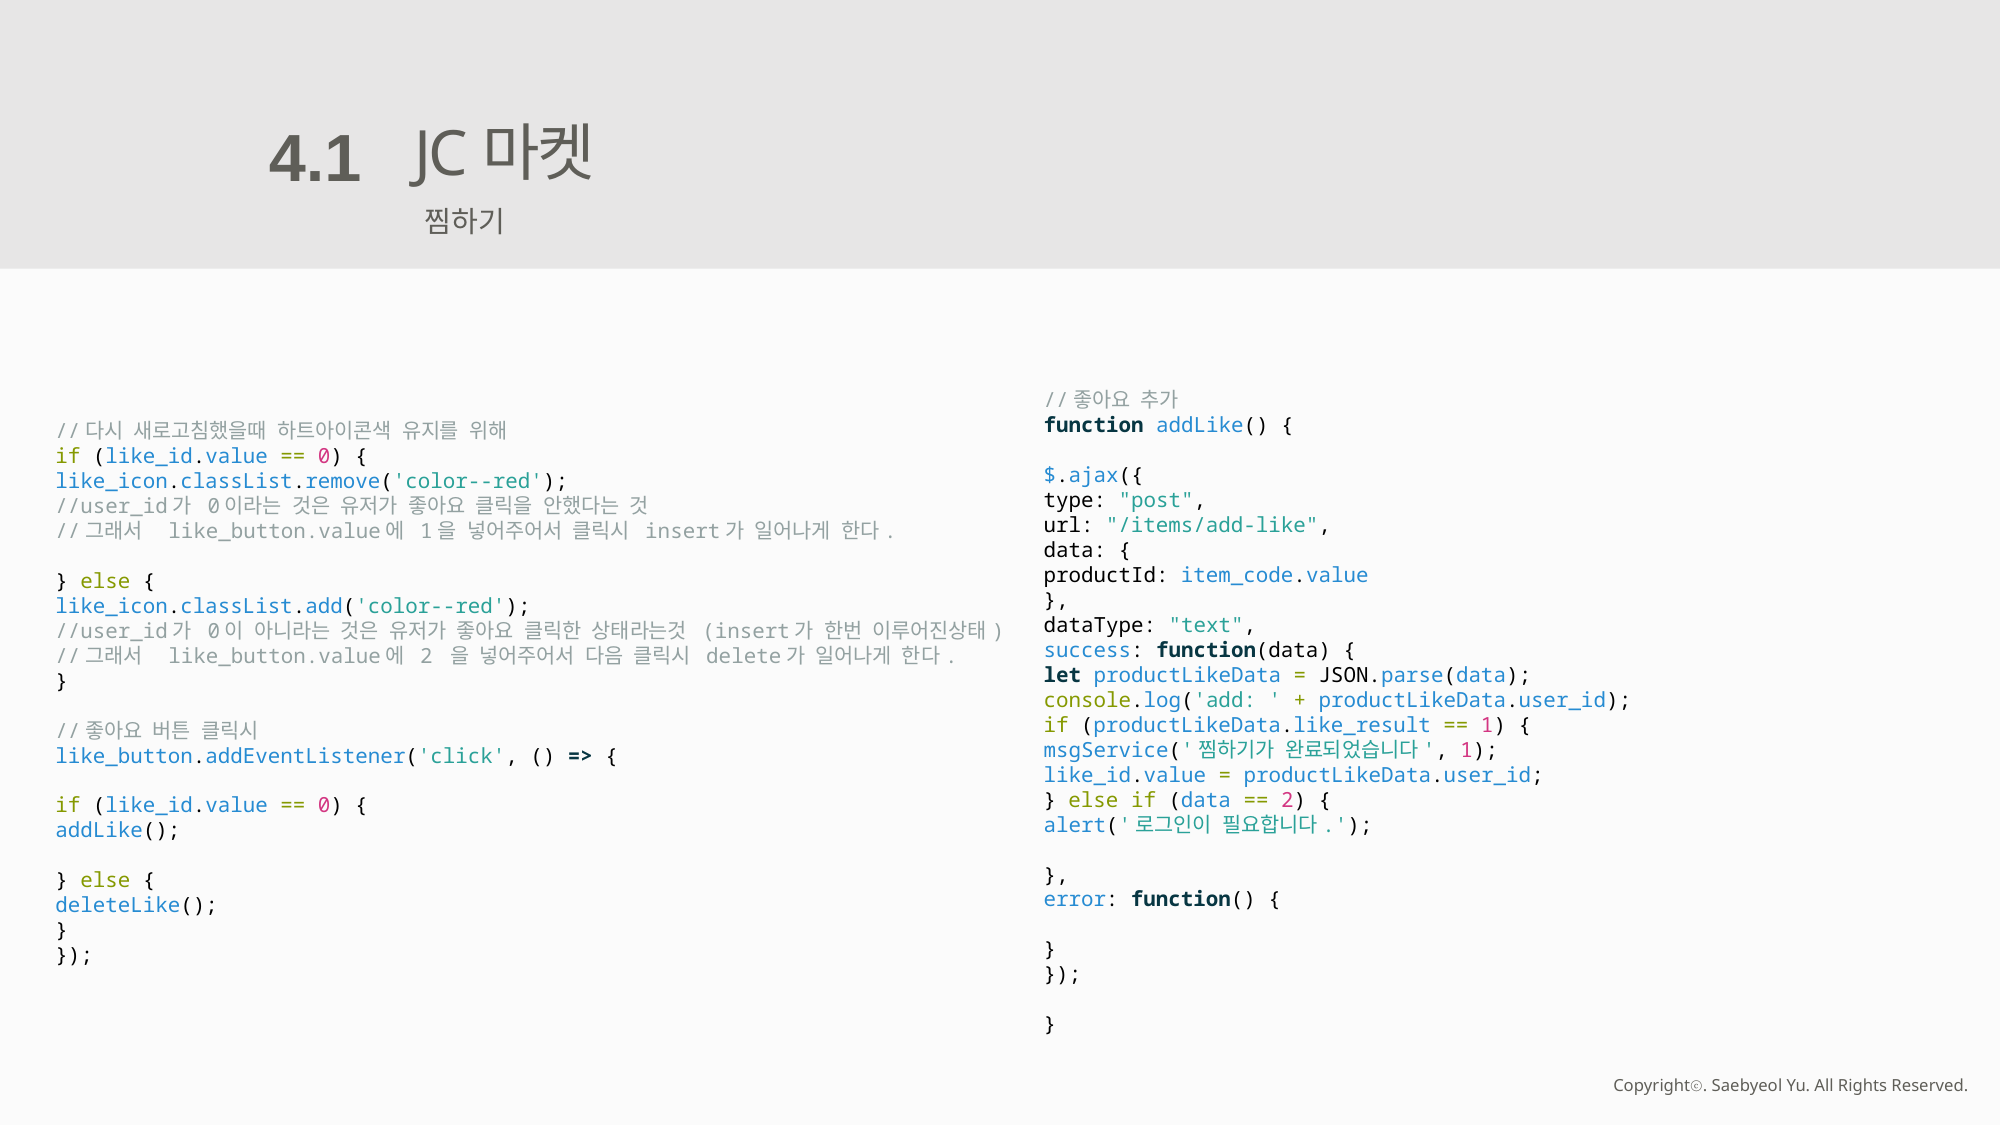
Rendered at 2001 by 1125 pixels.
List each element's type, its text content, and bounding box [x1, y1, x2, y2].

text_box 찜하기 [409, 195, 521, 246]
text_box [0, 0, 2000, 271]
text_box //다시 새로고침했을때 하트아이콘색 유지를 위해 if (like_id.value == 0) { like_icon.classList.remove('color--red'); //user_id가 0이라는 것은 유저가 좋아요 클릭을 안했다는 것 //그래서 like_button.value에 1을 넣어주어서 클릭시 insert가 일어나게 한다. } else { like_icon.classList.add('color--red'); //user_id가 0이 아니라는 것은 유저가 좋아요 클릭한 상태라는것 (insert가 한번 이루어진상태) //그래서 like_button.value에 2 을 넣어주어서 다음 클릭시 delete가 일어나게 한다. } //좋아요 버튼 클릭시 like_button.addEventListener('click', () => { if (like_id.value == 0) { addLike(); } else { deleteLike(); } }); [40, 410, 1036, 975]
text_box 4.1 [254, 106, 377, 202]
text_box //좋아요 추가 function addLike() { $.ajax({ type: "post", url: "/items/add-like", data: { productId: item_code.value }, dataType: "text", success: function(data) { let productLikeData = JSON.parse(data); console.log('add: ' + productLikeData.user_id); if (productLikeData.like_result == 1) { msgService('찜하기가 완료되었습니다', 1); like_id.value = productLikeData.user_id; } else if (data == 2) { alert('로그인이 필요합니다.'); }, error: function() { } }); } [1028, 304, 1981, 1125]
text_box JC마켓 [399, 105, 610, 196]
